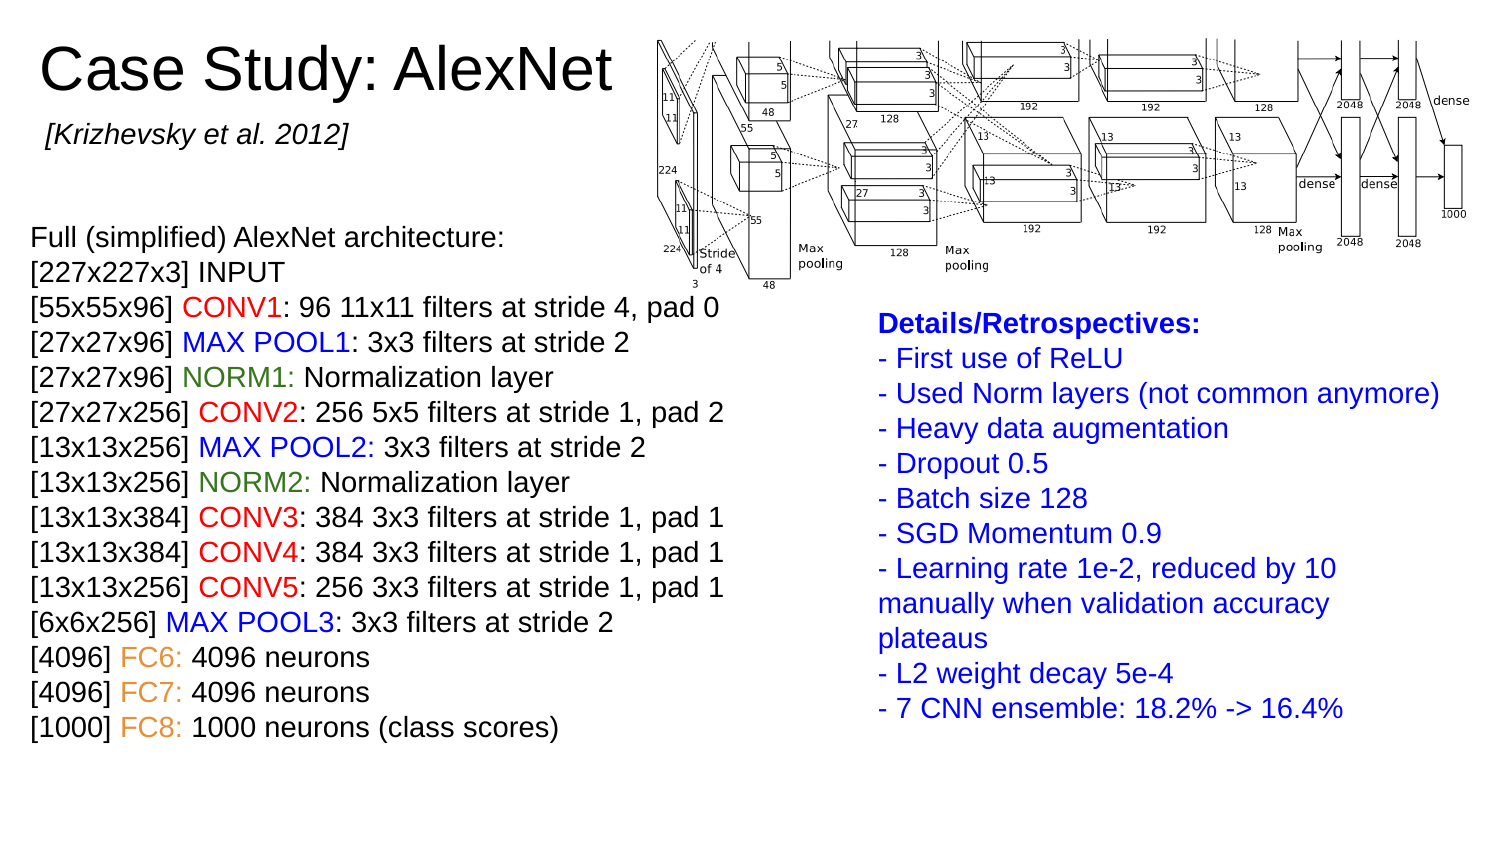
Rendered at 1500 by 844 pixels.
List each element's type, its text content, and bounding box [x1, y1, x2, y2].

text_box [Krizhevsky et al. 2012] [30, 100, 601, 182]
text_box Details/Retrospectives: - First use of ReLU - Used Norm layers (not common anymore) - Heavy data augmentation - Dropout 0.5 - Batch size 128 - SGD Momentum 0.9 - Learning rate 1e-2, reduced by 10 manually when validation accuracy plateaus - L2 weight decay 5e-4 - 7 CNN ensemble: 18.2% -> 16.4% [862, 304, 1462, 720]
picture [641, 12, 1486, 296]
text_box Full (simplified) AlexNet architecture: [227x227x3] INPUT [55x55x96] CONV1: 96 11x11 filters at stride 4, pad 0 [27x27x96] MAX POOL1: 3x3 filters at stride 2 [27x27x96] NORM1: Normalization layer [27x27x256] CONV2: 256 5x5 filters at stride 1, pad 2 [13x13x256] MAX POOL2: 3x3 filters at stride 2 [13x13x256] NORM2: Normalization layer [13x13x384] CONV3: 384 3x3 filters at stride 1, pad 1 [13x13x384] CONV4: 384 3x3 filters at stride 1, pad 1 [13x13x256] CONV5: 256 3x3 filters at stride 1, pad 1 [6x6x256] MAX POOL3: 3x3 filters at stride 2 [4096] FC6: 4096 neurons [4096] FC7: 4096 neurons [1000] FC8: 1000 neurons (class scores) [15, 203, 862, 377]
text_box Case Study: AlexNet [24, 12, 641, 176]
